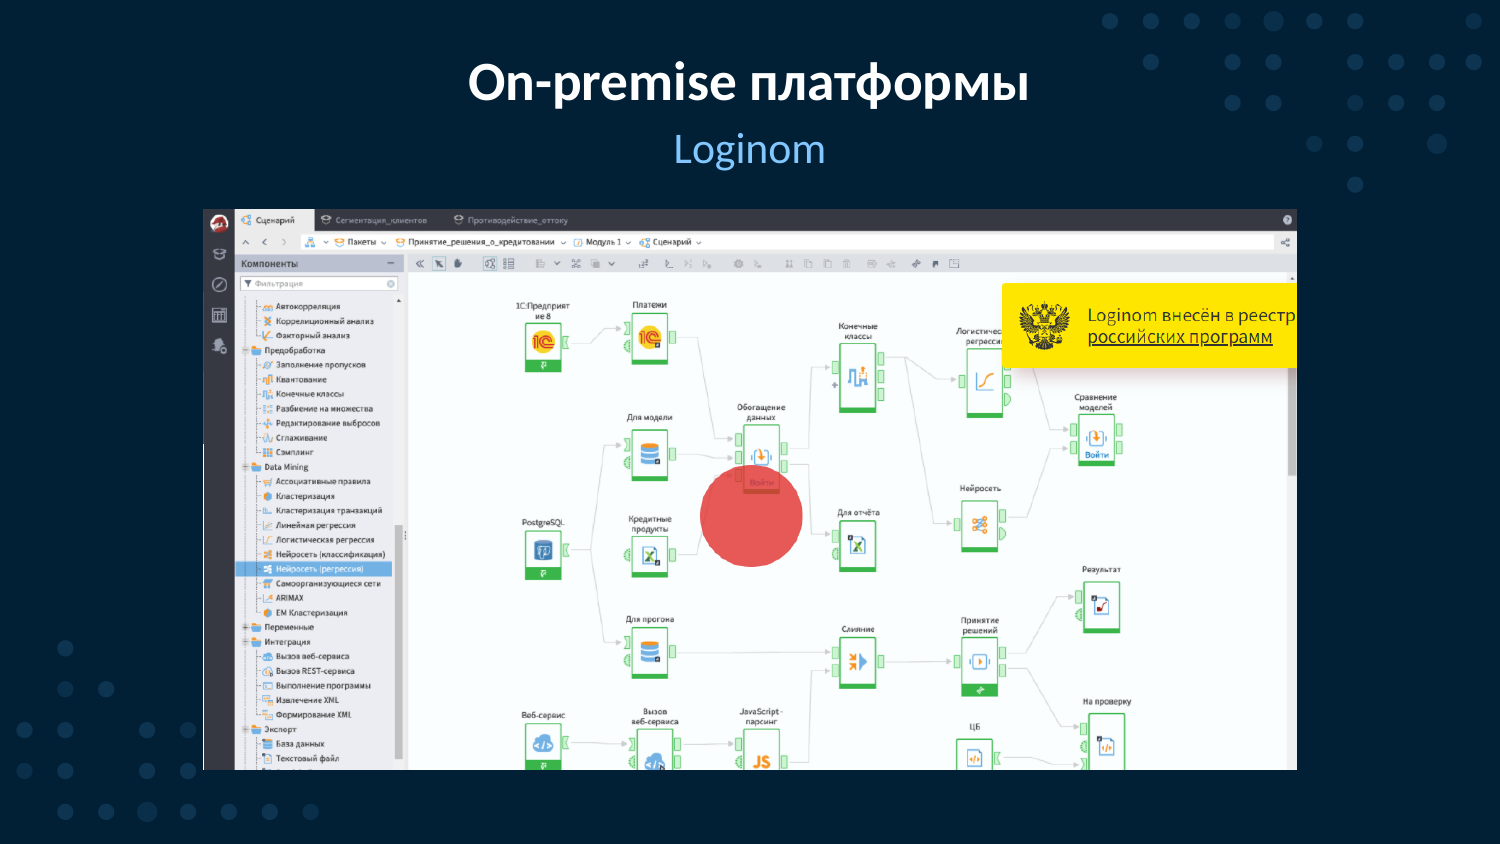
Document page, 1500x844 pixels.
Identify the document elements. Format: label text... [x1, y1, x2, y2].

title On-premise платформы [103, 44, 1397, 120]
picture [203, 208, 1297, 771]
list Loginom [103, 120, 1397, 196]
